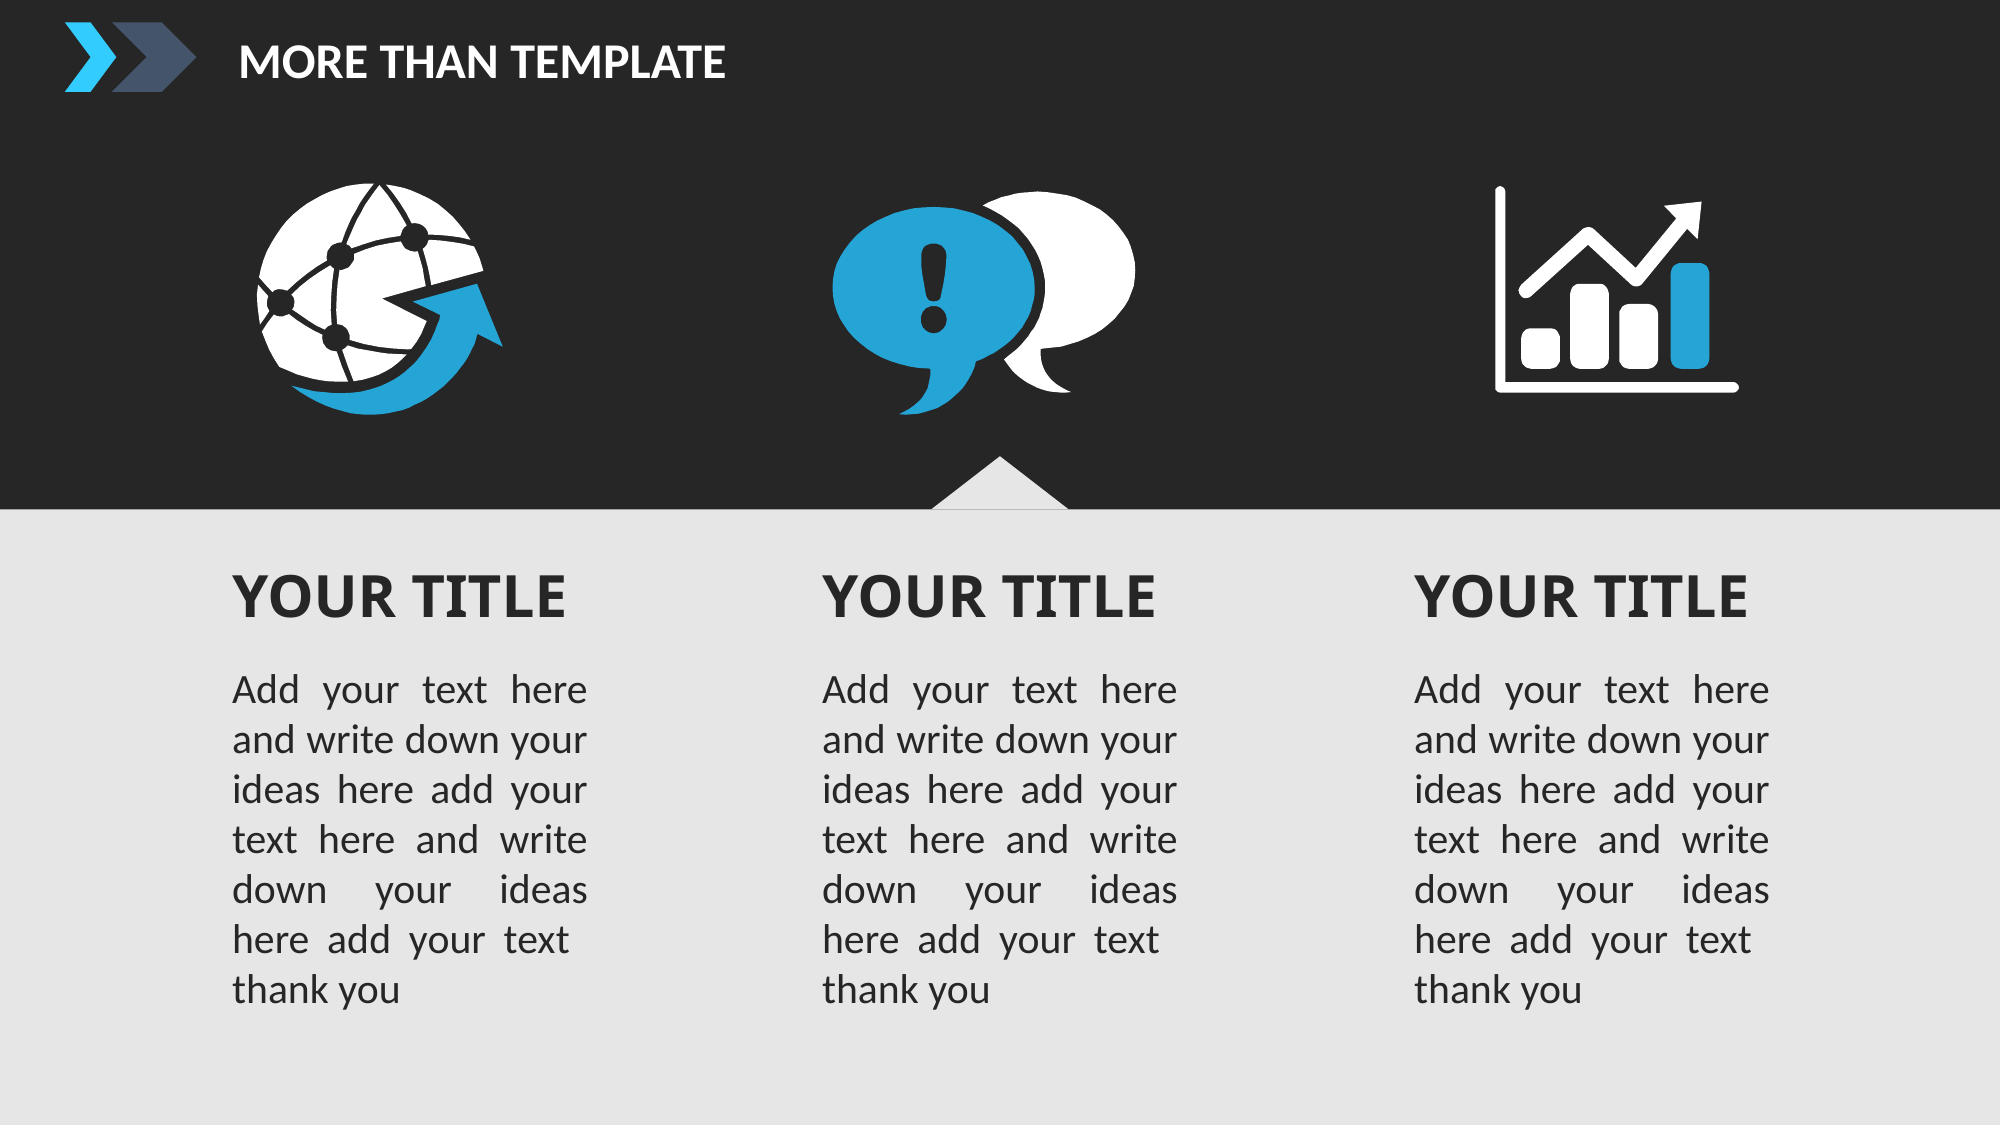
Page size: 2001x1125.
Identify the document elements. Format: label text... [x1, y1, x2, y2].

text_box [256, 183, 503, 415]
text_box Add your text here and write down your ideas here add your text here and write down your ideas here add your text thank you [807, 654, 1193, 1020]
text_box YOUR TITLE [217, 552, 603, 637]
text_box Add your text here and write down your ideas here add your text here and write down your ideas here add your text thank you [1399, 654, 1785, 1020]
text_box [64, 22, 197, 92]
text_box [832, 191, 1136, 415]
text_box [928, 454, 1072, 511]
text_box [0, 0, 2000, 510]
text_box YOUR TITLE [807, 552, 1193, 637]
text_box MORE THAN TEMPLATE [223, 21, 770, 96]
text_box Add your text here and write down your ideas here add your text here and write down your ideas here add your text thank you [217, 654, 603, 1020]
text_box YOUR TITLE [1399, 552, 1785, 637]
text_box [1495, 186, 1739, 393]
